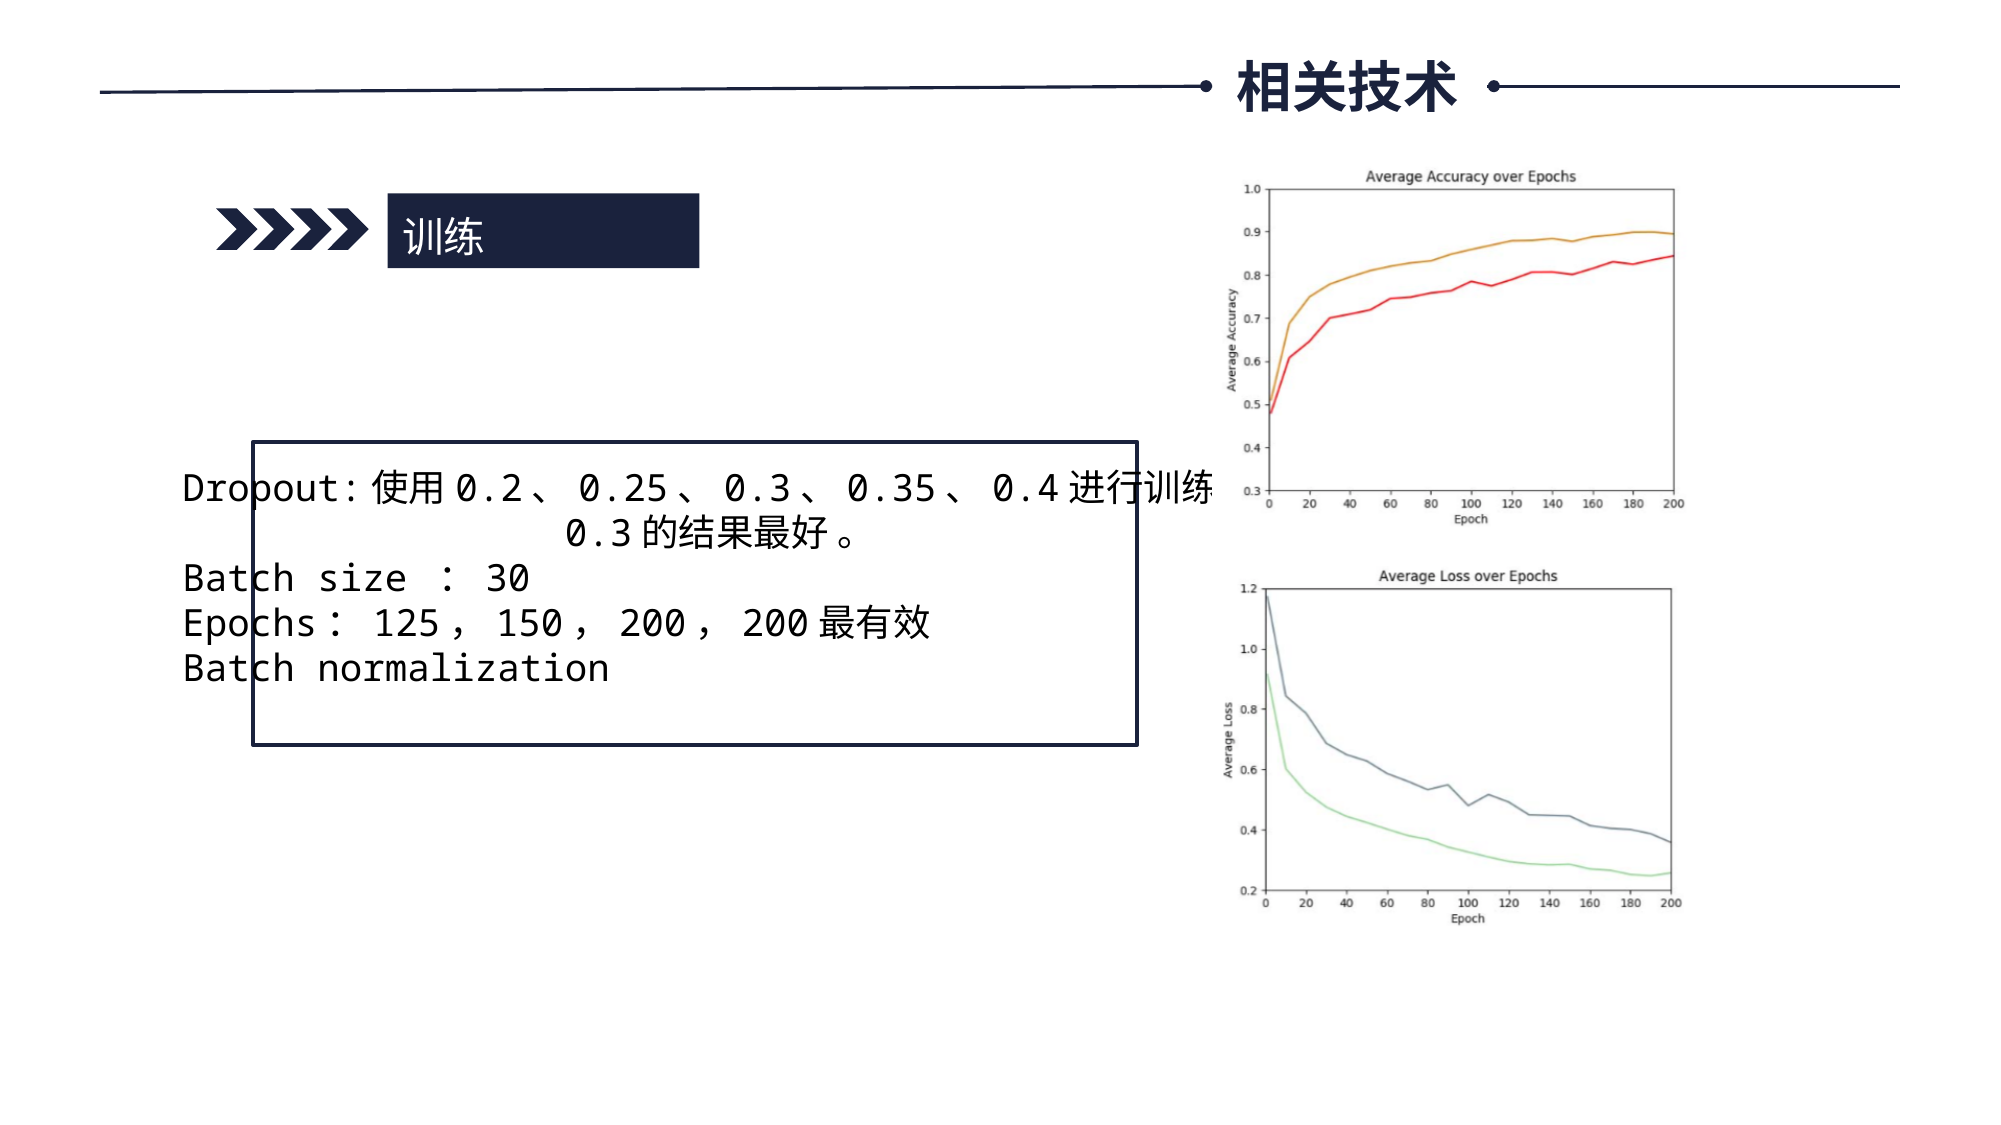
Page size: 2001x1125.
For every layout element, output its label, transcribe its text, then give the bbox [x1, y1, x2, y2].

text_box 相关技术 [1221, 44, 1474, 127]
text_box [216, 208, 258, 250]
picture [1223, 557, 1737, 934]
text_box [251, 440, 1139, 457]
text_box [1487, 79, 1901, 93]
picture [1211, 141, 1727, 538]
text_box [253, 208, 295, 250]
text_box [251, 742, 1139, 747]
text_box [99, 79, 1213, 93]
text_box [327, 208, 369, 250]
text_box 训练 [387, 193, 700, 269]
text_box Dropout:使用0.2、0.25、0.3、0.35、0.4进行训练， 0.3的结果最好 。 Batch size ：30 Epochs：125，150，200，200最有效 Batch normalization [167, 457, 1271, 742]
text_box [290, 208, 332, 250]
